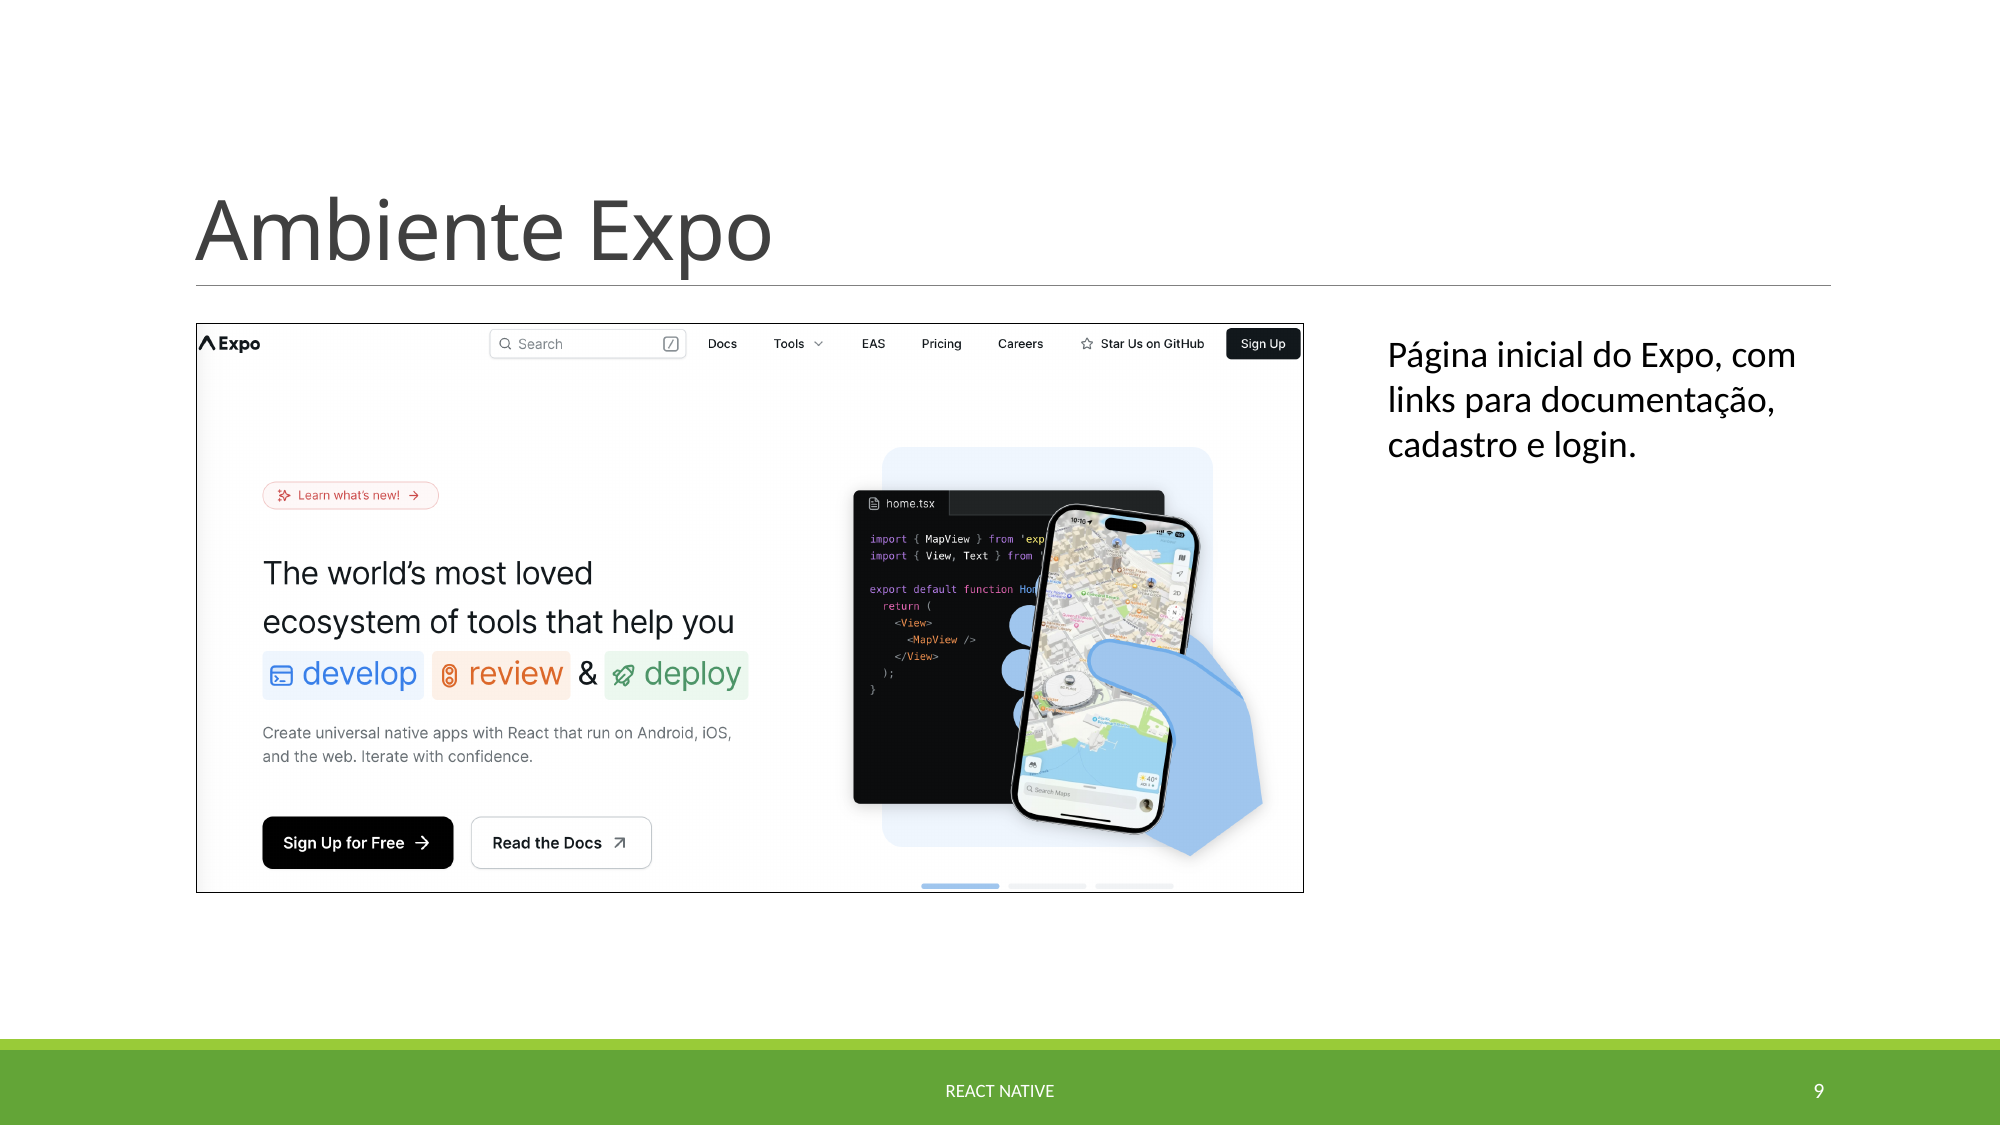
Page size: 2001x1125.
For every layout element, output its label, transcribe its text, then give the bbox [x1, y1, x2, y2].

title Ambiente Expo [180, 47, 1830, 285]
text_box Página inicial do Expo, com links para documentação, cadastro e login. [1373, 323, 1830, 473]
slide_number 9 [1624, 1059, 1840, 1120]
footer React Native [604, 1059, 1396, 1120]
picture [195, 322, 1305, 894]
